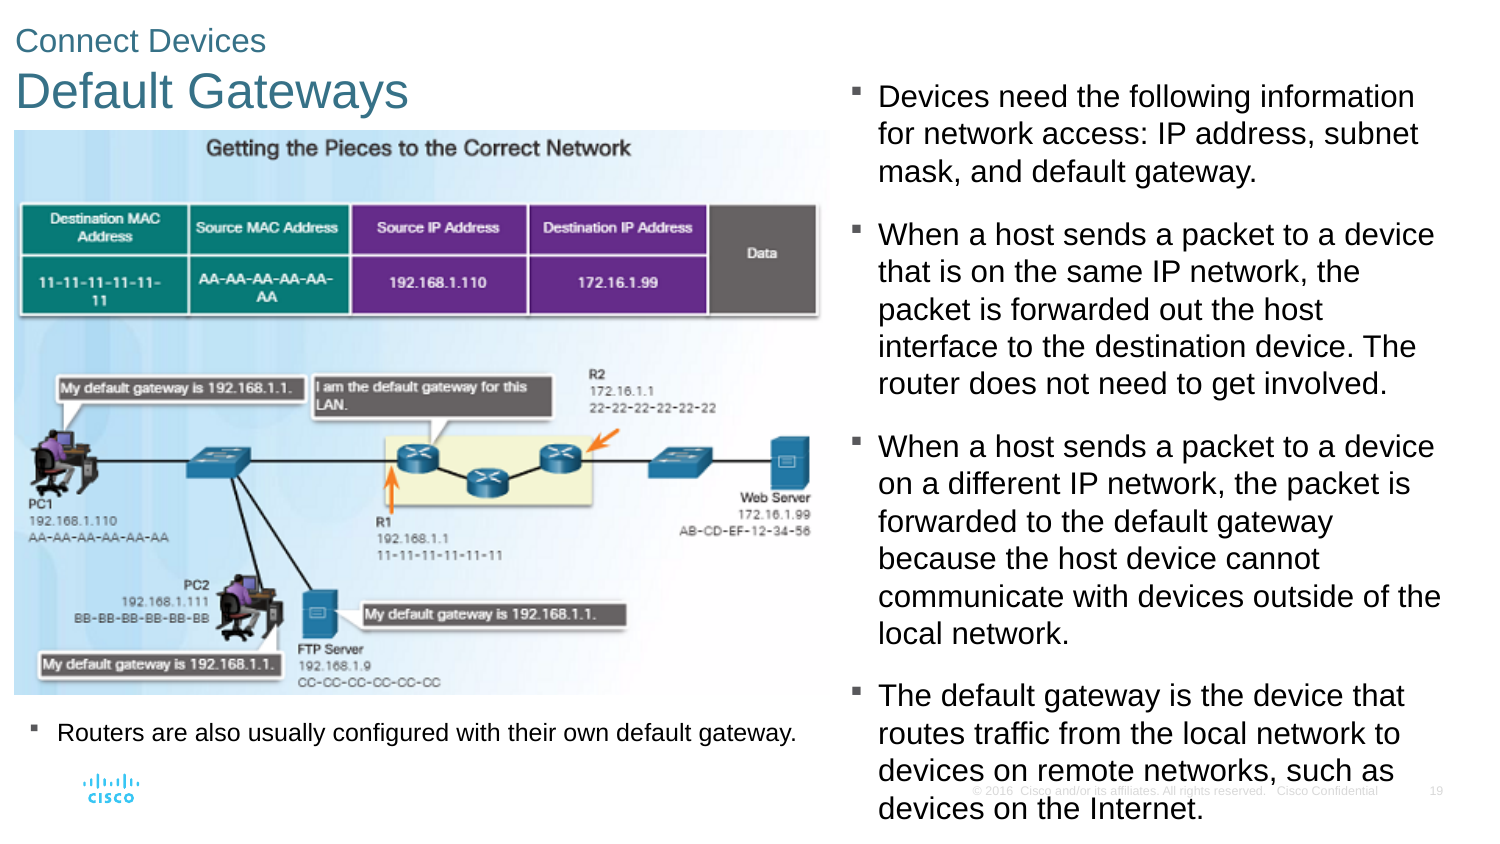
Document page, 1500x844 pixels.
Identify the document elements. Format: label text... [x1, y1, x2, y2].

text_box Routers are also usually configured with their own default gateway. [14, 708, 836, 766]
list Devices need the following information for network access: IP address, subnet mask, and default gateway. When a host sends a packet to a device that is on the same IP network, the packet is forwarded out the host interface to the destination device. The router does not need to get involved. When a host sends a packet to a device on a different IP network, the packet is forwarded to the default gateway because the host device cannot communicate with devices outside of the local network. The default gateway is the device that routes traffic from the local network to devices on remote networks, such as devices on the Internet. [835, 68, 1484, 844]
title Connect Devices Default Gateways [0, 6, 825, 131]
picture [13, 130, 830, 696]
